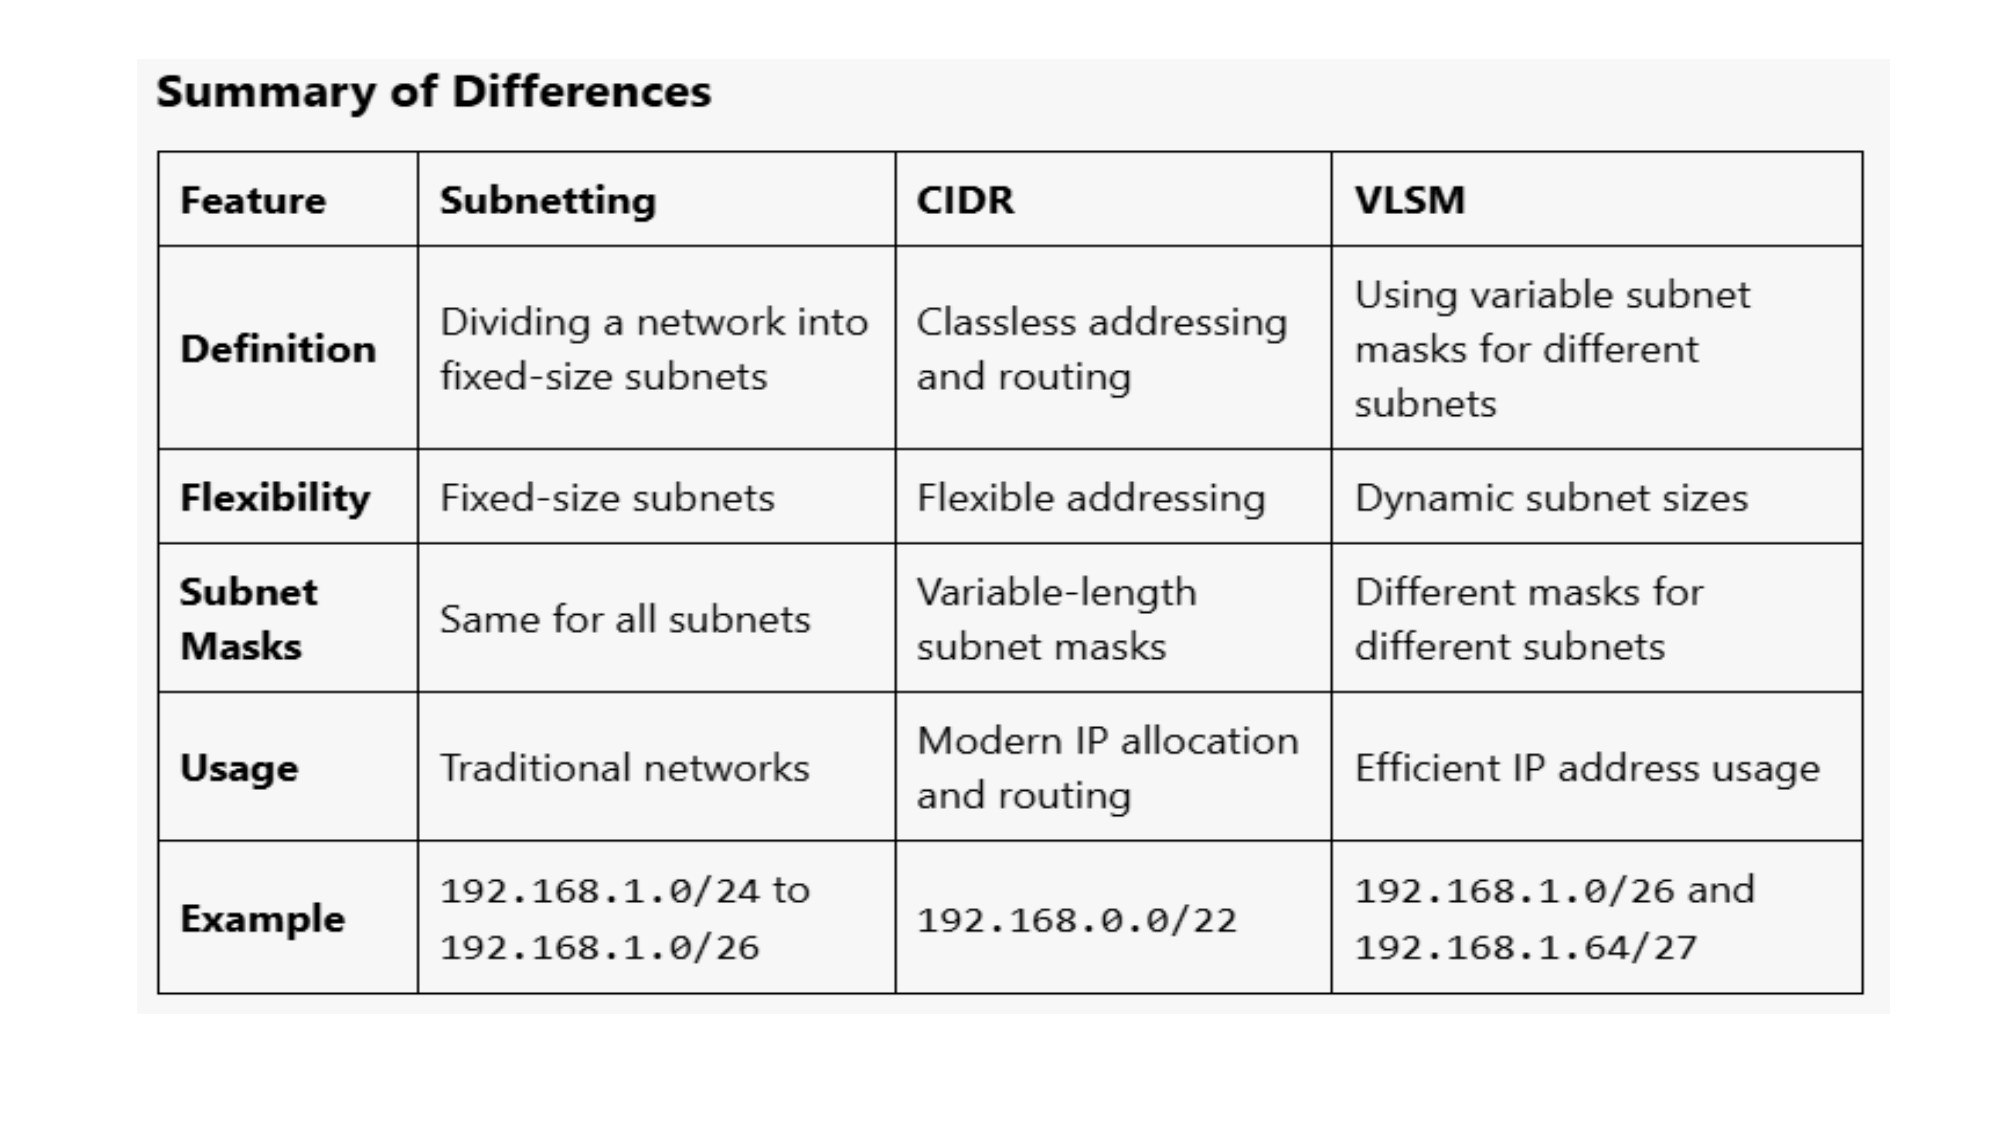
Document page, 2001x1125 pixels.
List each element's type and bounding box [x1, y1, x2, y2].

picture [137, 59, 1890, 1014]
